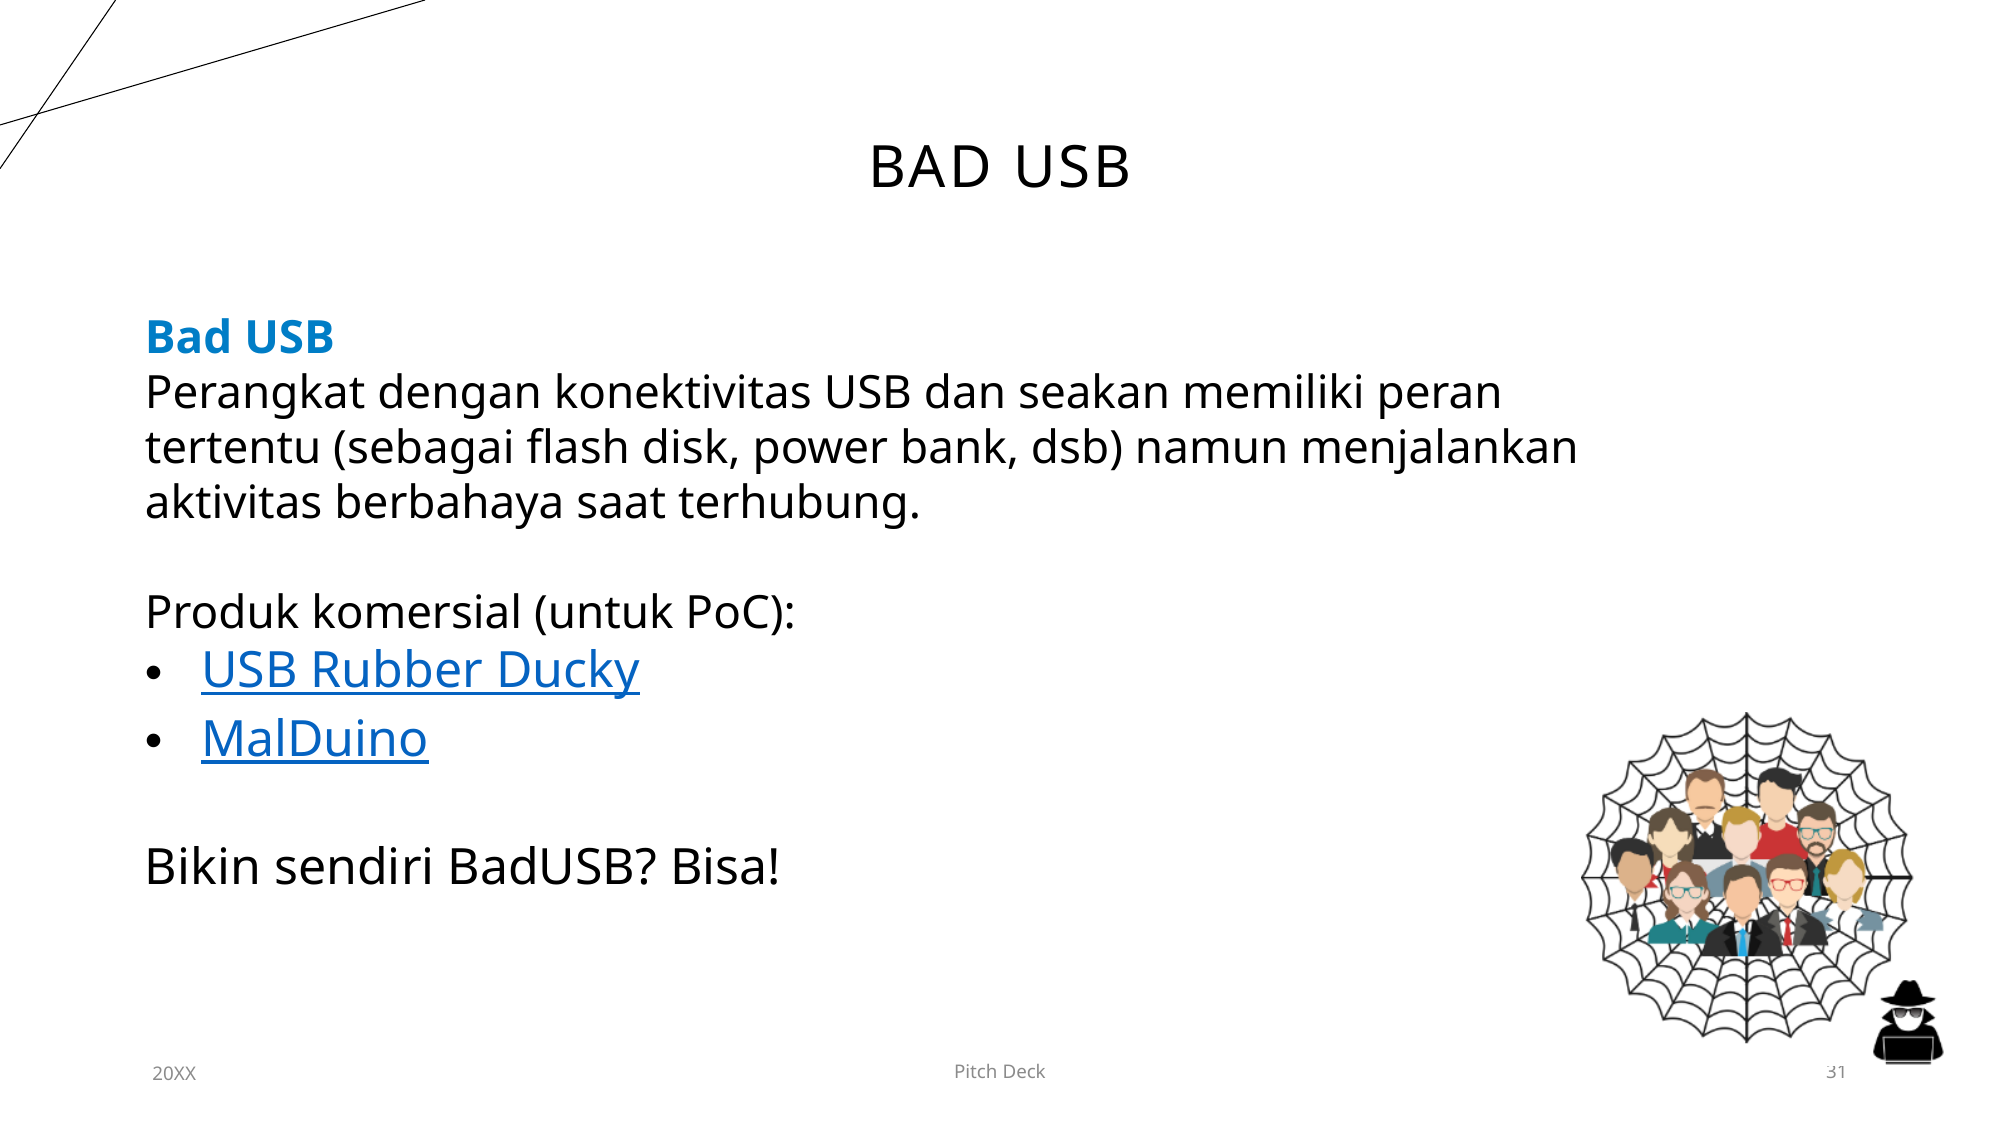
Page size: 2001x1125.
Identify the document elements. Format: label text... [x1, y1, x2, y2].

title BAD USB [137, 59, 1863, 278]
text_box Bad USB Perangkat dengan konektivitas USB dan seakan memiliki peran tertentu (sebagai flash disk, power bank, dsb) namun menjalankan aktivitas berbahaya saat terhubung. Produk komersial (untuk PoC): USB Rubber Ducky MalDuino Bikin sendiri BadUSB? Bisa! [54, 300, 1681, 957]
picture [1581, 712, 1945, 1066]
slide_number 20XX [137, 1042, 588, 1103]
slide_number 31 [1412, 1042, 1863, 1103]
footer Pitch Deck [662, 1042, 1338, 1103]
